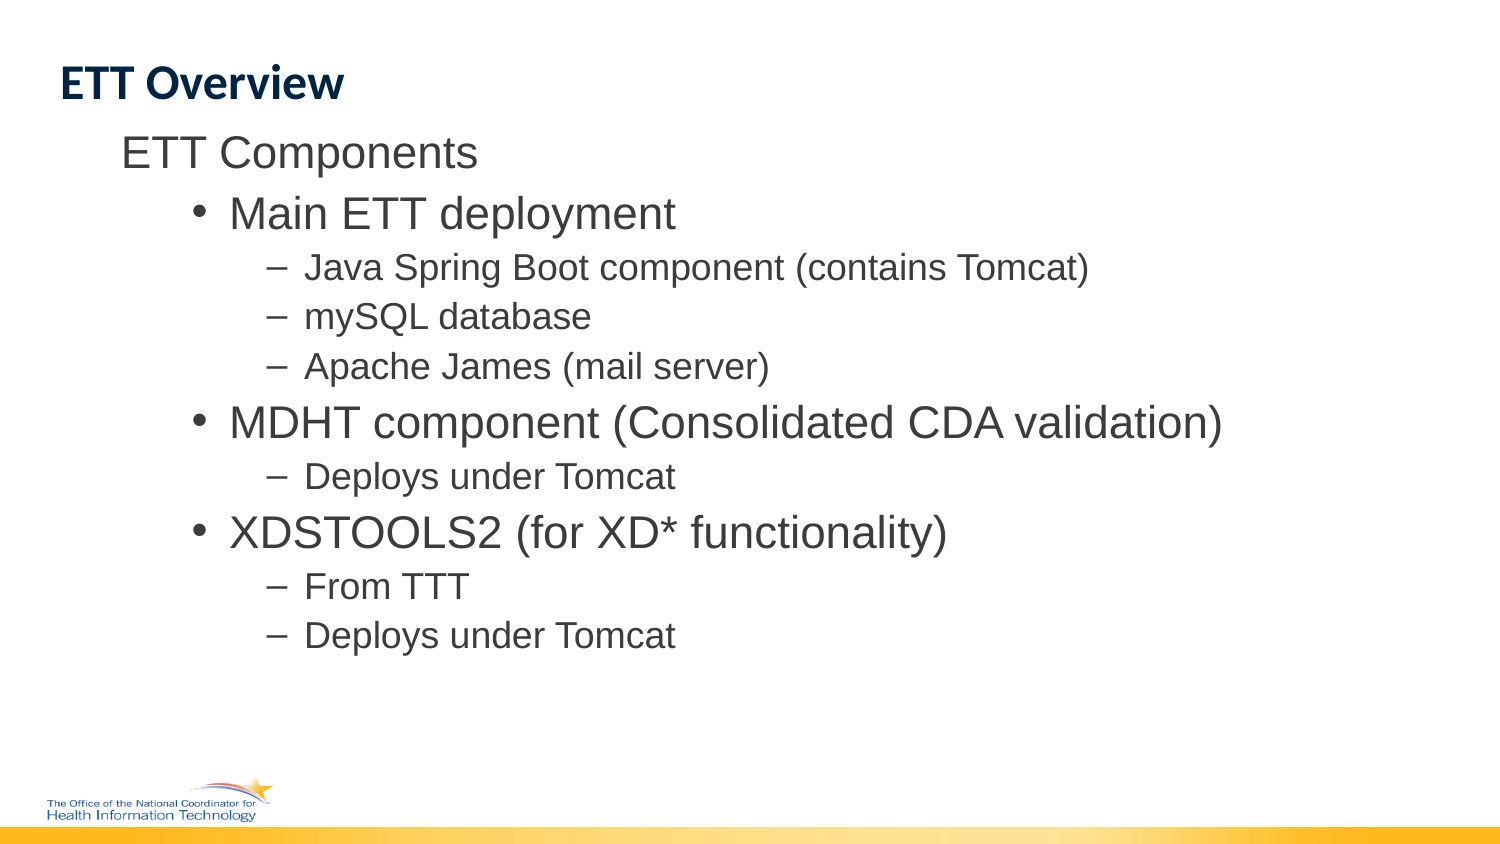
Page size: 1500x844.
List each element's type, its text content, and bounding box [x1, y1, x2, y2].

picture [0, 827, 1500, 844]
picture [47, 776, 273, 822]
title ETT Overview [45, 34, 1396, 91]
list ETT Components Main ETT deployment Java Spring Boot component (contains Tomcat) mySQL database Apache James (mail server) MDHT component (Consolidated CDA validation) Deploys under Tomcat XDSTOOLS2 (for XD* functionality) From TTT Deploys under Tomcat [64, 102, 1425, 740]
